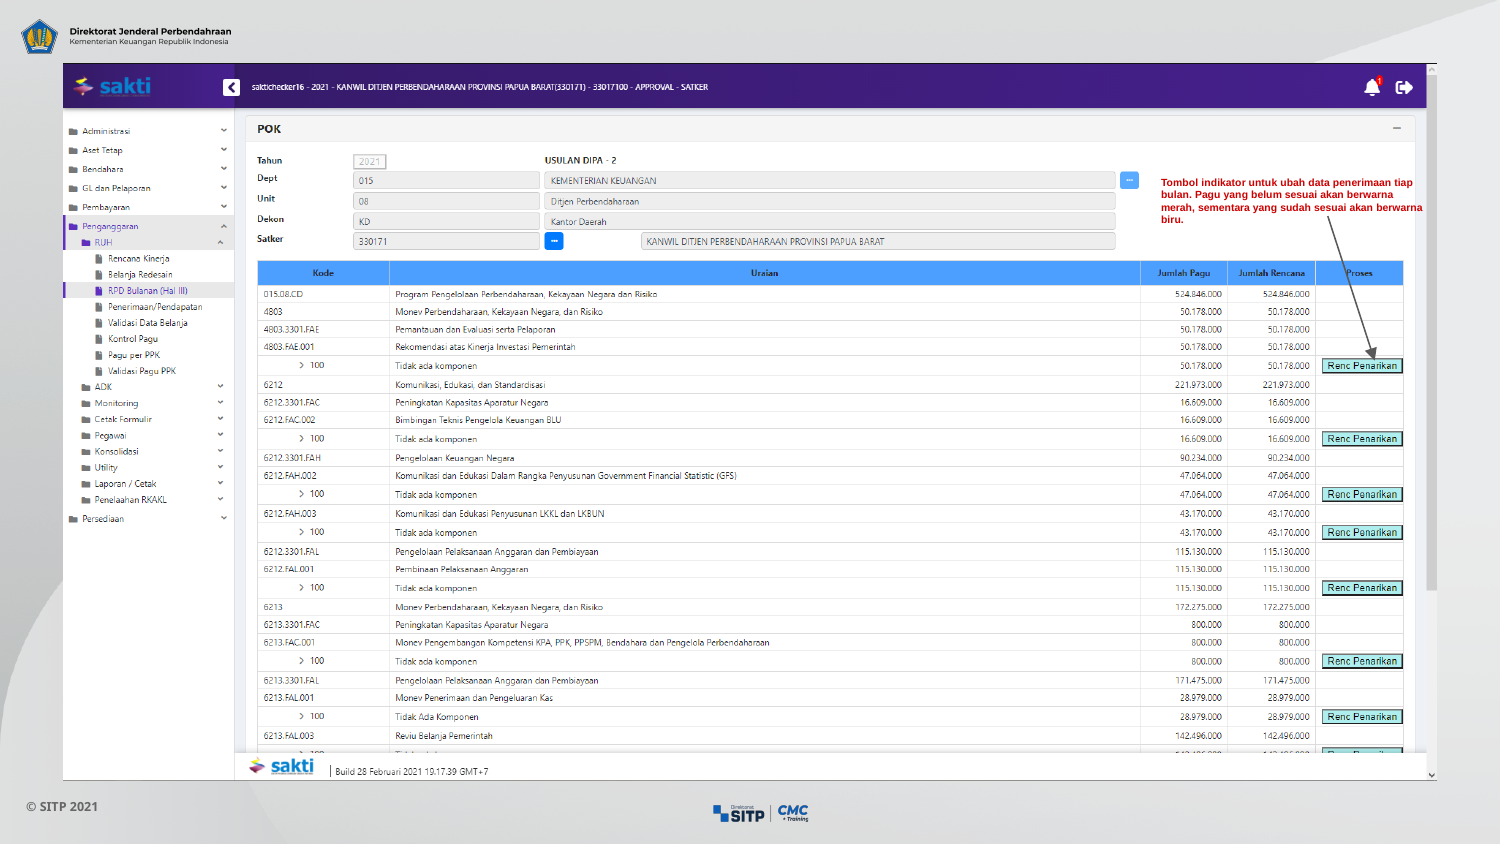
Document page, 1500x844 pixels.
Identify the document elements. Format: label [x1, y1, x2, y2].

picture [0, 0, 1500, 844]
text_box [1327, 215, 1375, 361]
